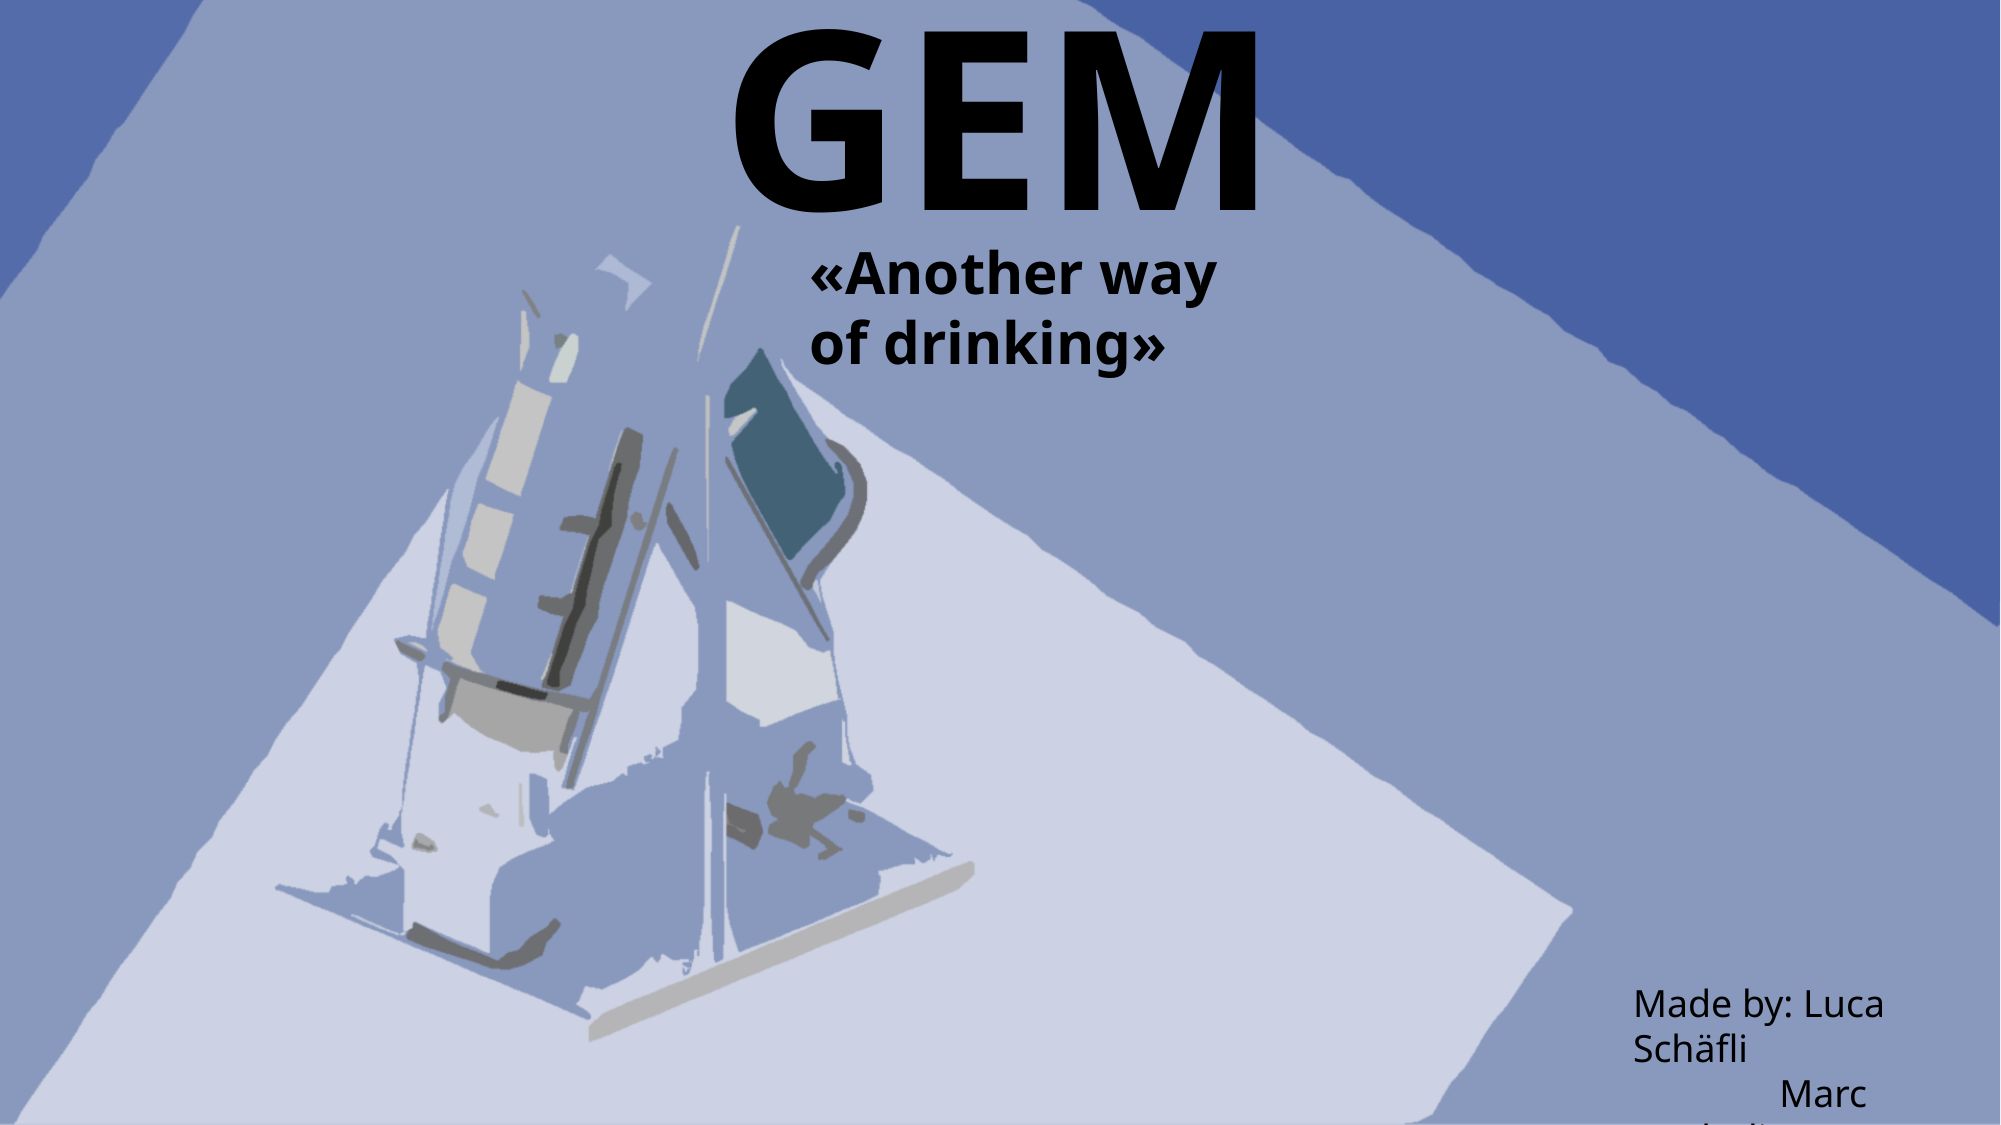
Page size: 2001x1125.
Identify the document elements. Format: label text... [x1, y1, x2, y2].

text_box «Another way of drinking» [795, 228, 1239, 384]
picture [0, 0, 2001, 1125]
text_box Made by: Luca Schäfli Marc Hochuli Nico Müller [1618, 972, 2000, 1125]
title GEM [671, 0, 1329, 272]
